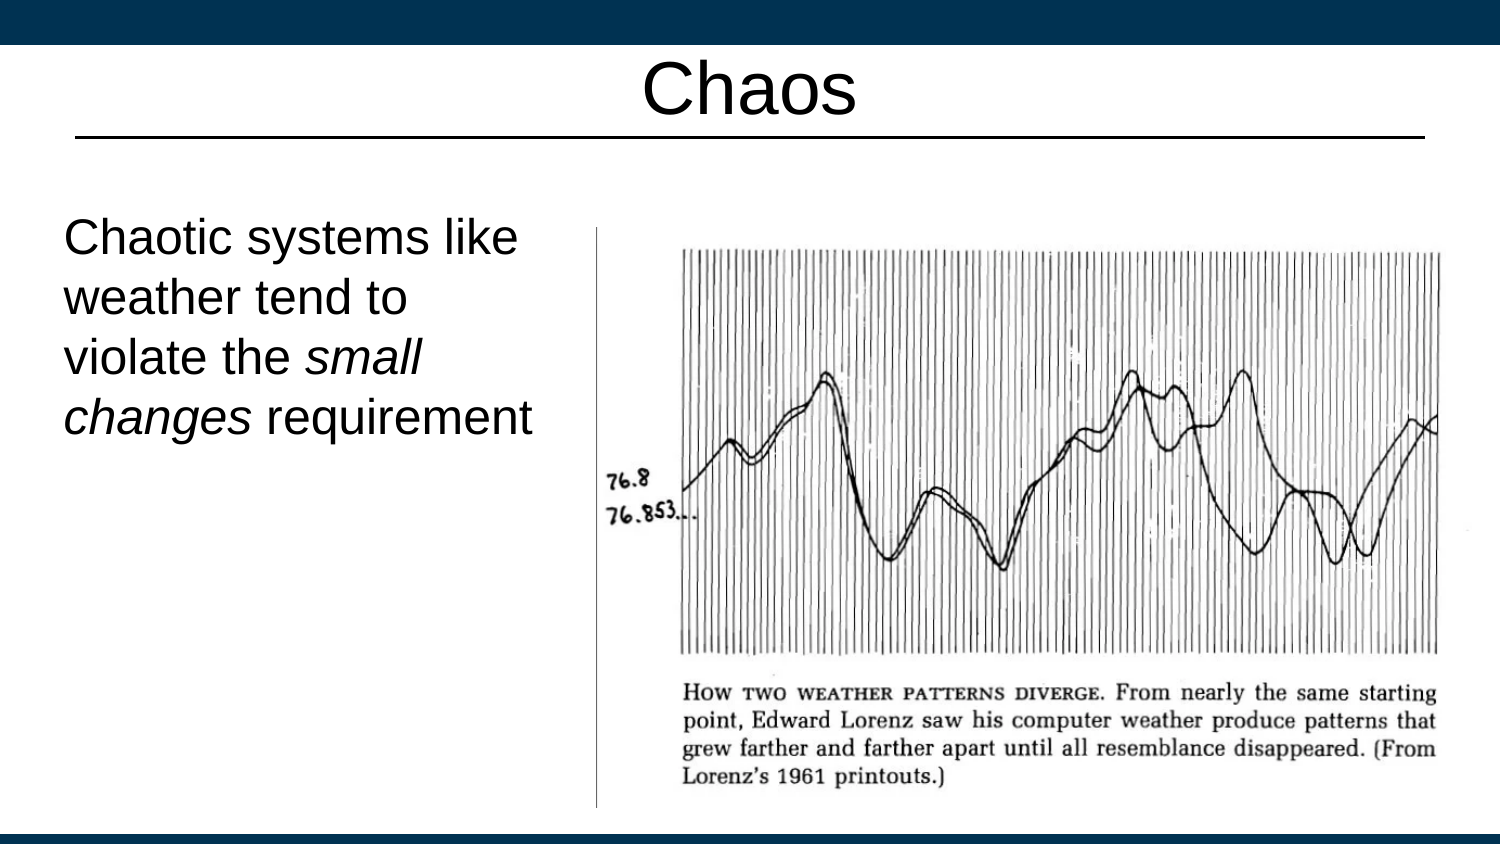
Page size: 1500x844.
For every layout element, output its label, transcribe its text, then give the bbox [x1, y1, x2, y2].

picture [596, 227, 1500, 808]
list Chaotic systems like weather tend to violate the small changes requirement [48, 196, 581, 754]
title Chaos [75, 37, 1425, 132]
